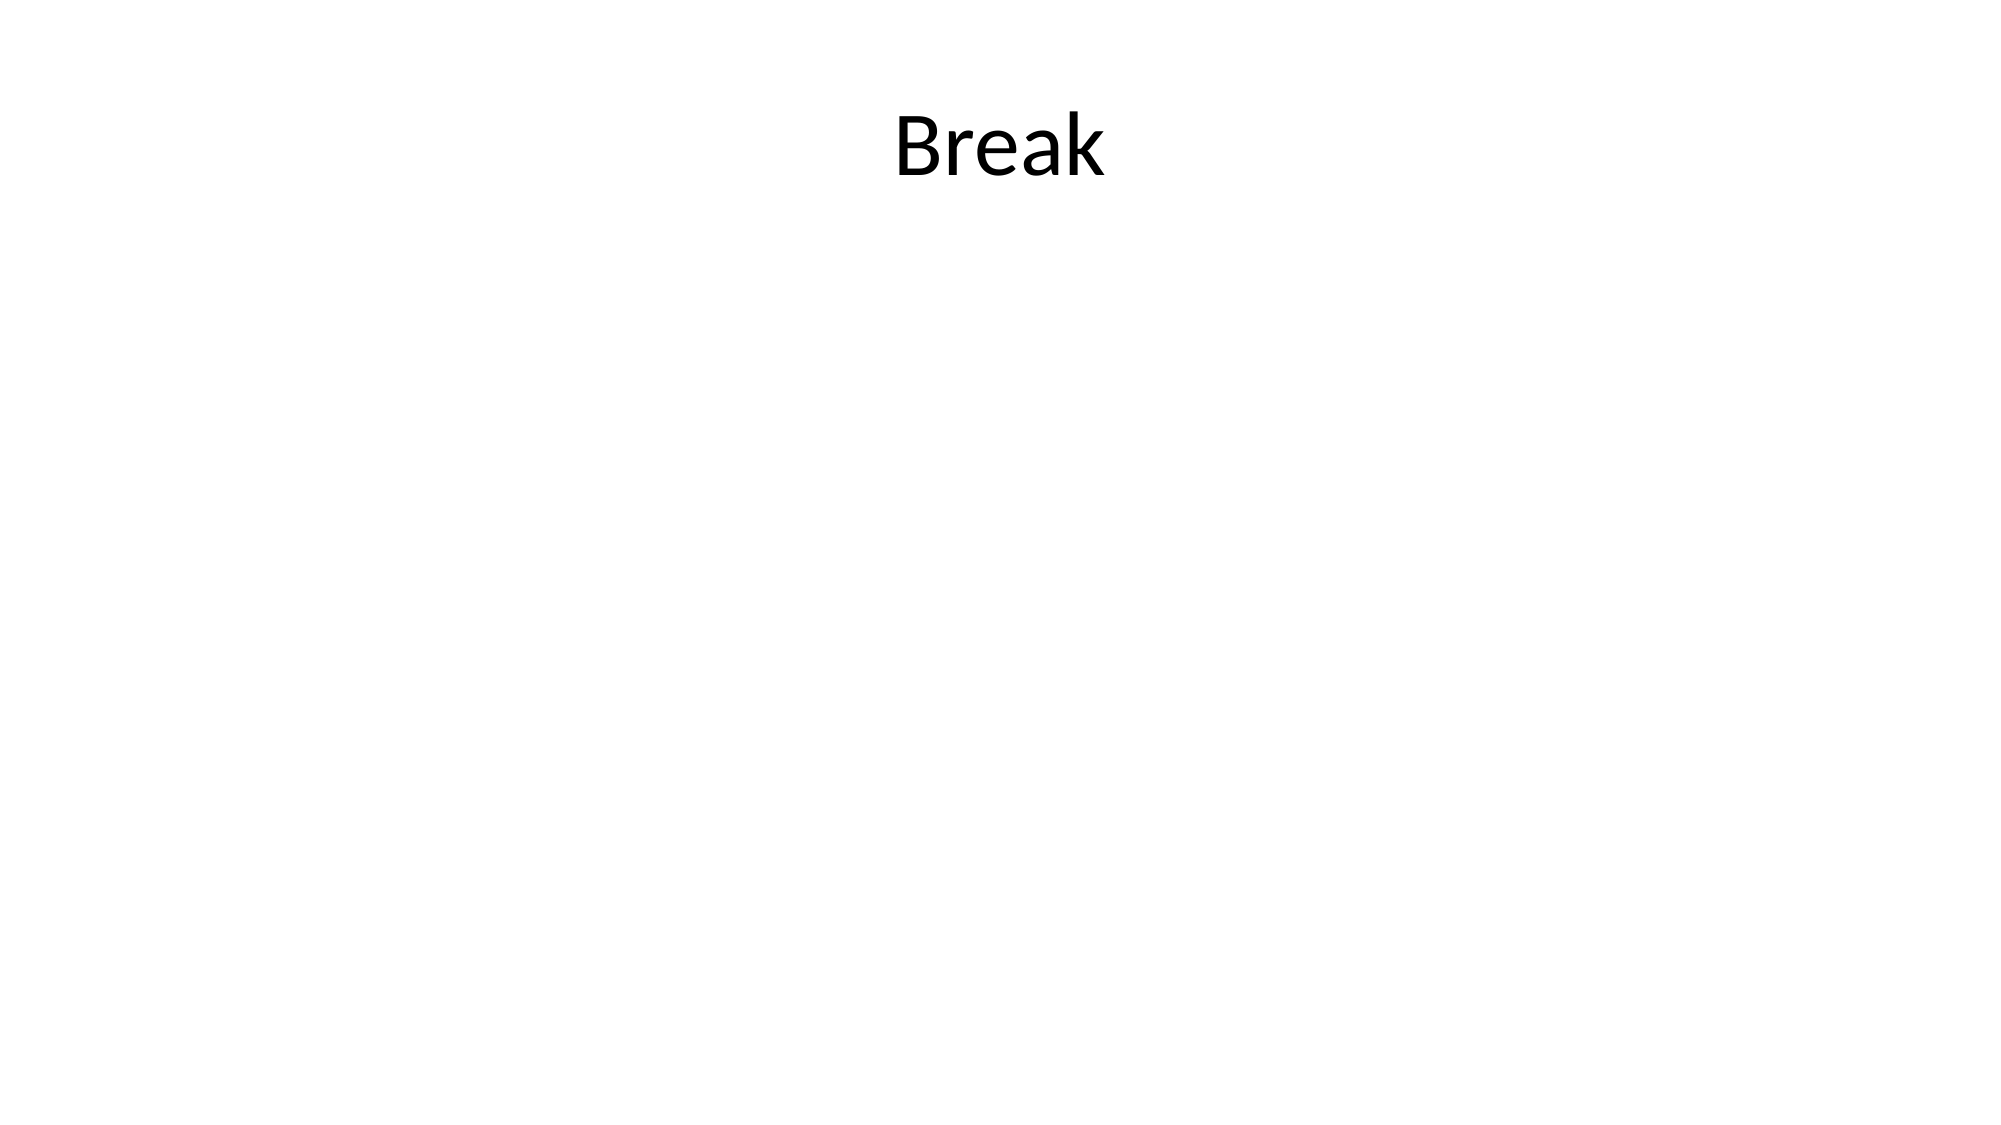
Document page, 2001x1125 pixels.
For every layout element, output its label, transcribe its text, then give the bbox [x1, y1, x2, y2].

title Break [99, 45, 1900, 233]
